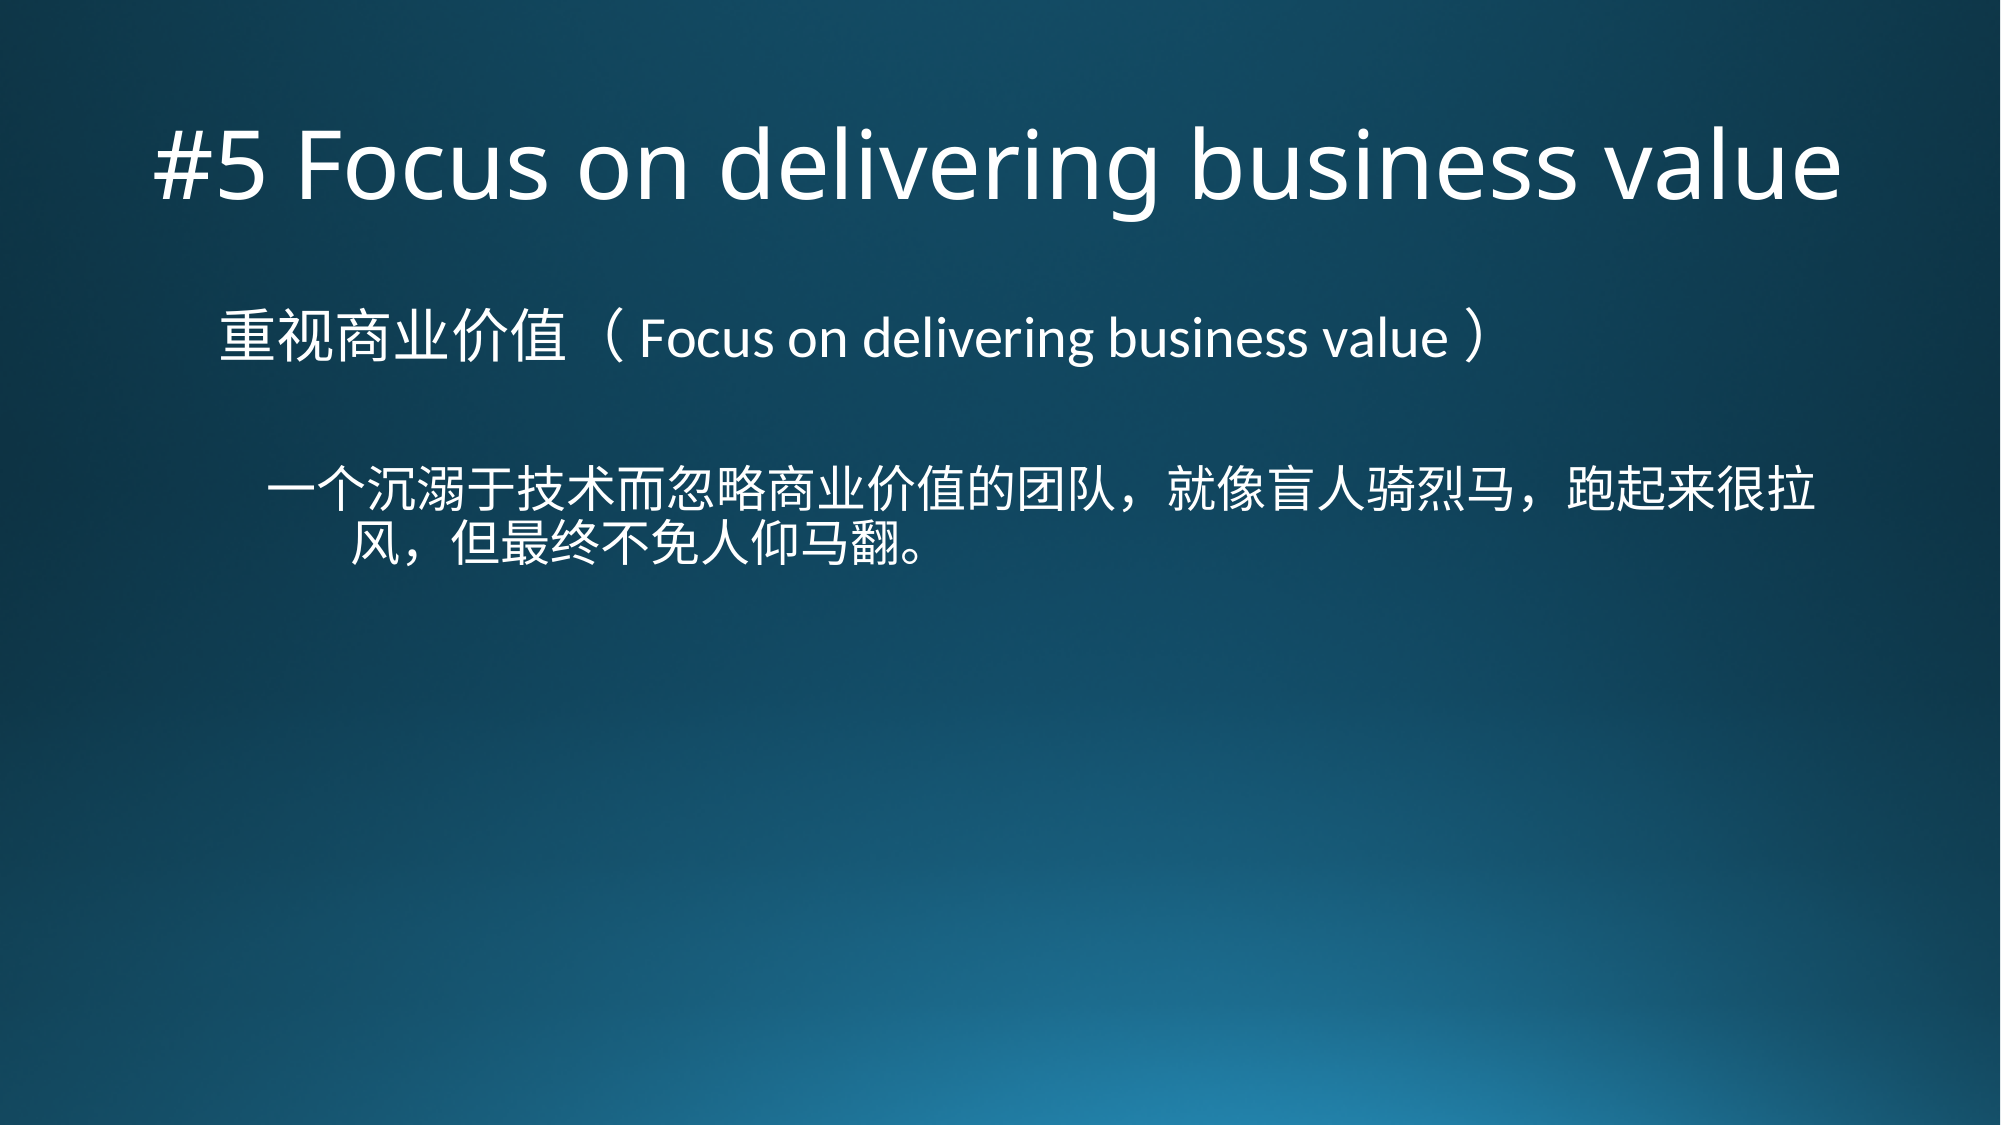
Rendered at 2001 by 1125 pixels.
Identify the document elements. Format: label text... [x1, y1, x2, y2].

list 重视商业价值（Focus on delivering business value） 一个沉溺于技术而忽略商业价值的团队，就像盲人骑烈马，跑起来很拉风，但最终不免人仰马翻。 [183, 299, 1863, 1014]
title #5 Focus on delivering business value [137, 59, 1863, 278]
picture [0, 0, 2001, 1125]
